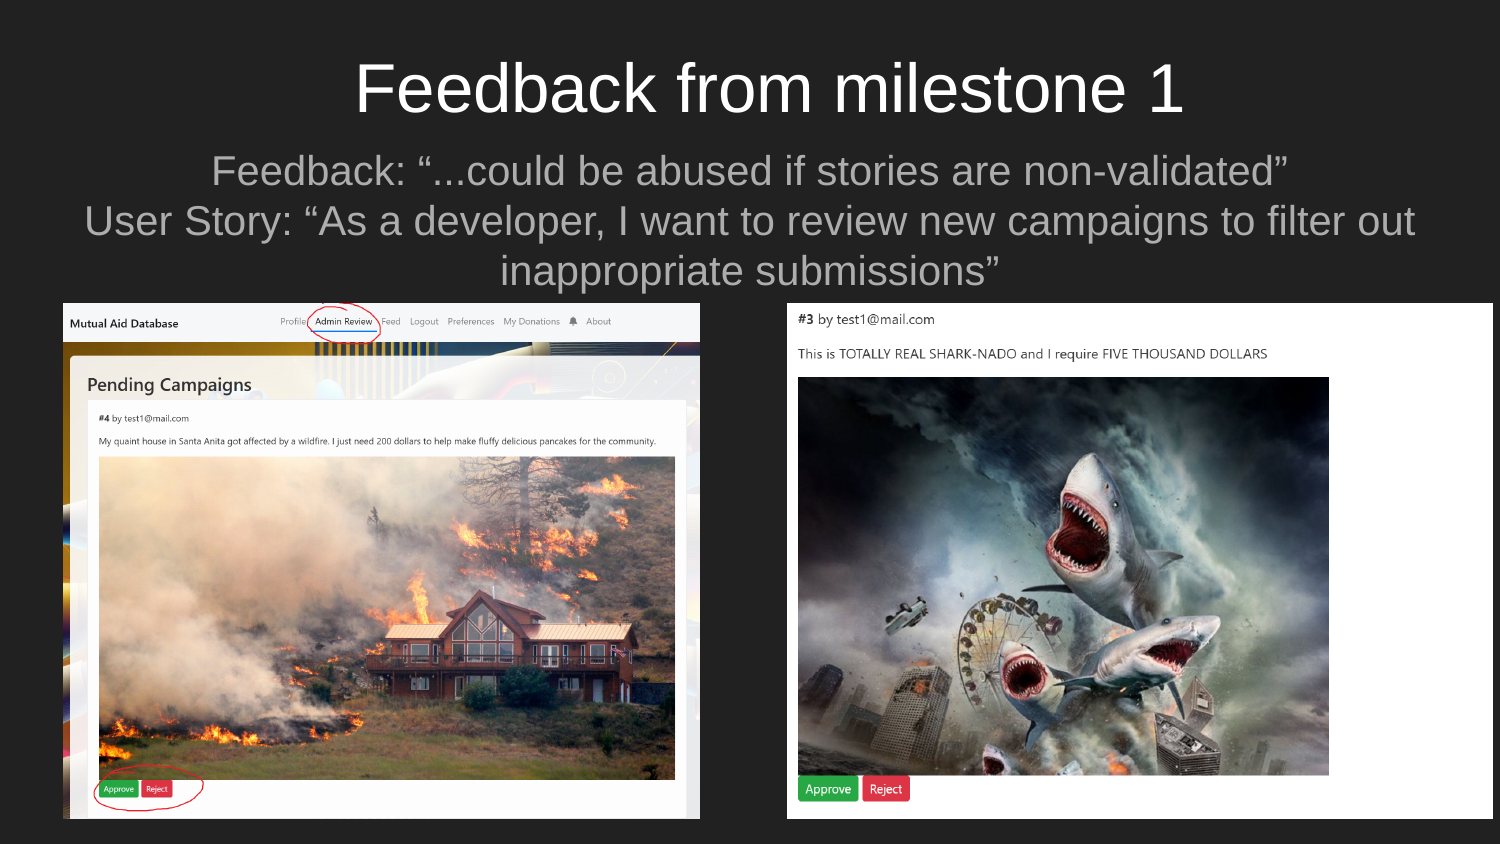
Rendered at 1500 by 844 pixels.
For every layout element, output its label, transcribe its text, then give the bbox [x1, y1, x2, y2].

picture [63, 302, 700, 819]
picture [787, 303, 1493, 820]
title Feedback from milestone 1 [117, 27, 1424, 128]
subtitle Feedback: “...could be abused if stories are non-validated” User Story: “As a developer, I want to review new campaigns to filter out inappropriate submissions” [51, 128, 1449, 706]
